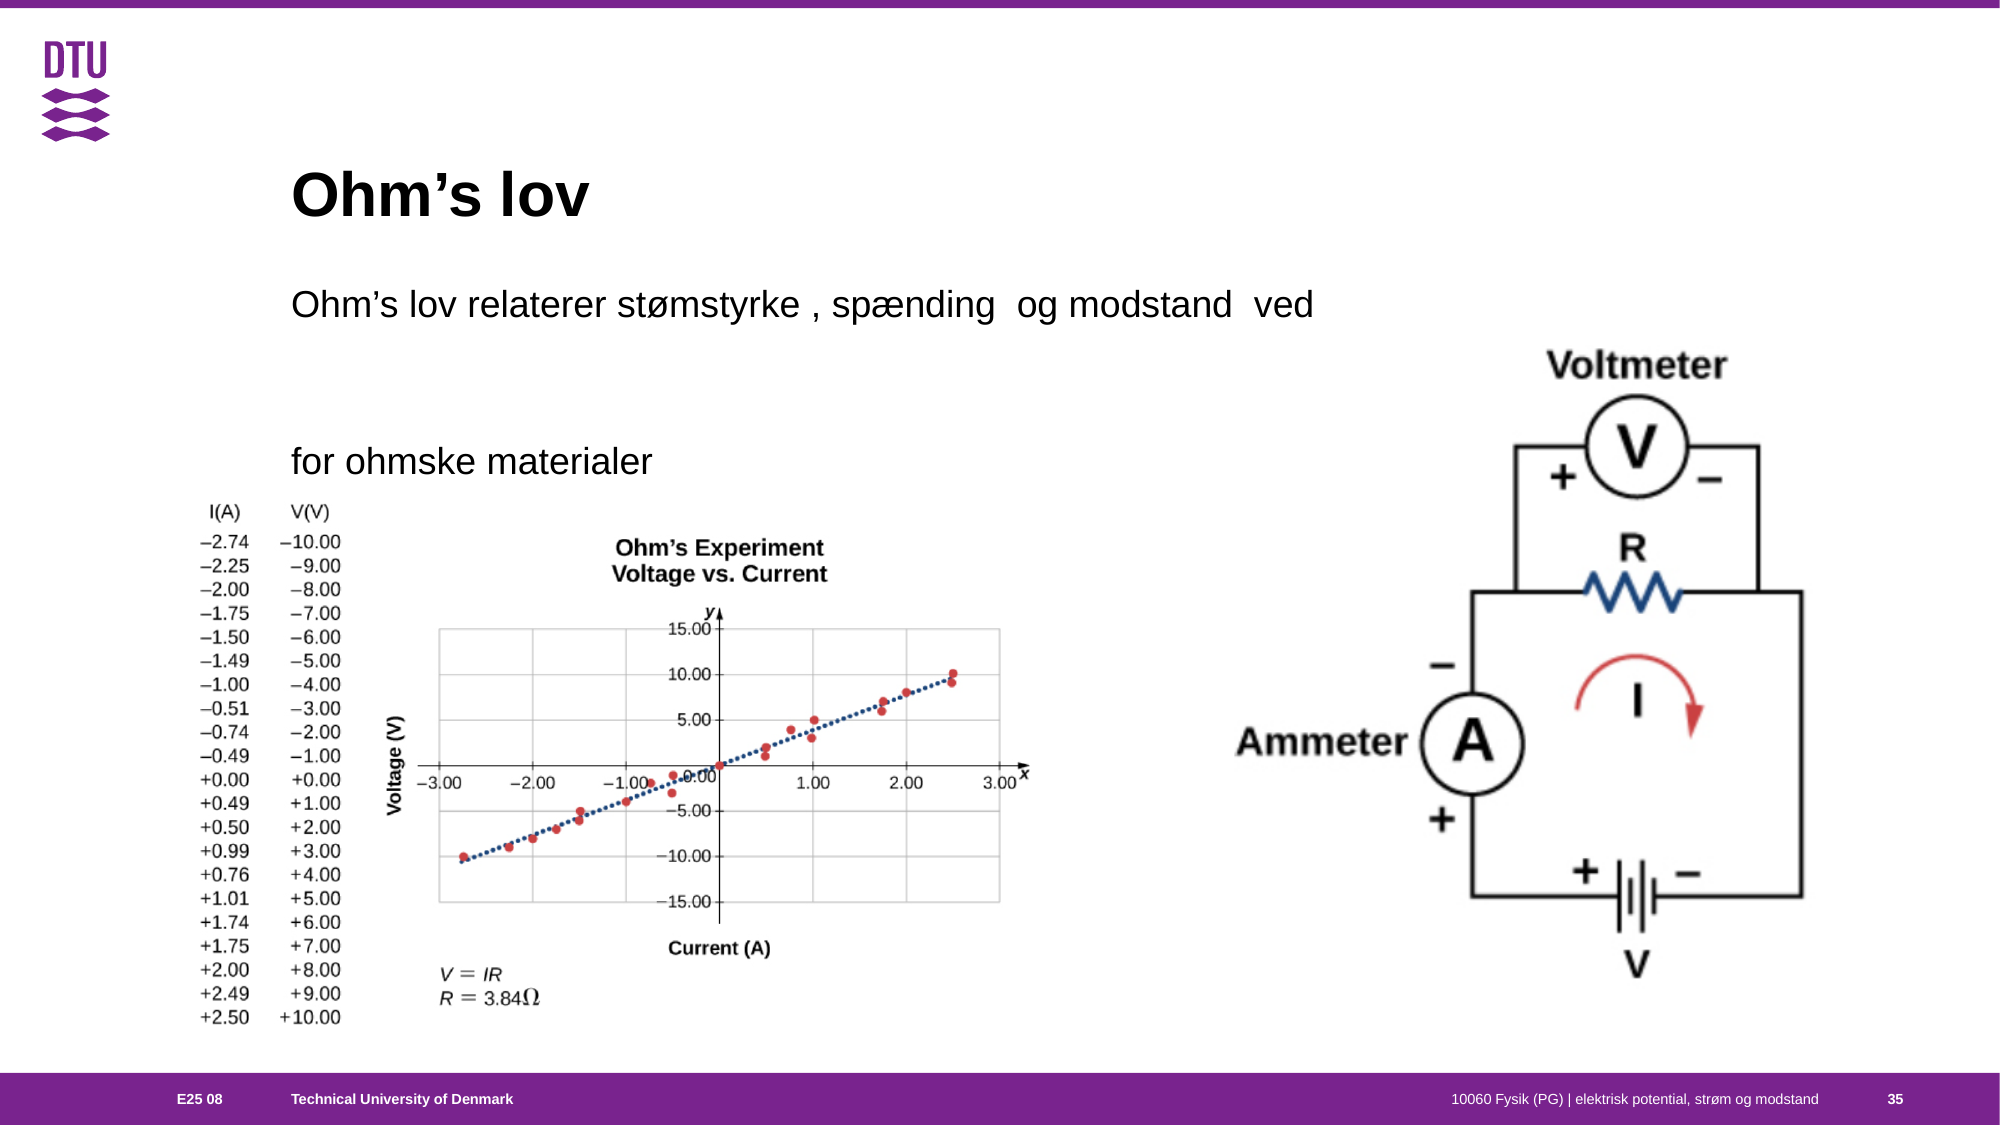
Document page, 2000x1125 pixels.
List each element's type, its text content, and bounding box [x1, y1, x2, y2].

picture [180, 491, 1044, 1026]
picture [1188, 326, 1825, 989]
slide_number 35 [1887, 1073, 1959, 1125]
footer 10060 Fysik (PG) | elektrisk potential, strøm og modstand [917, 1073, 1819, 1125]
slide_number E25 08 [41, 1073, 223, 1125]
title Ohm’s lov [291, 69, 1819, 230]
